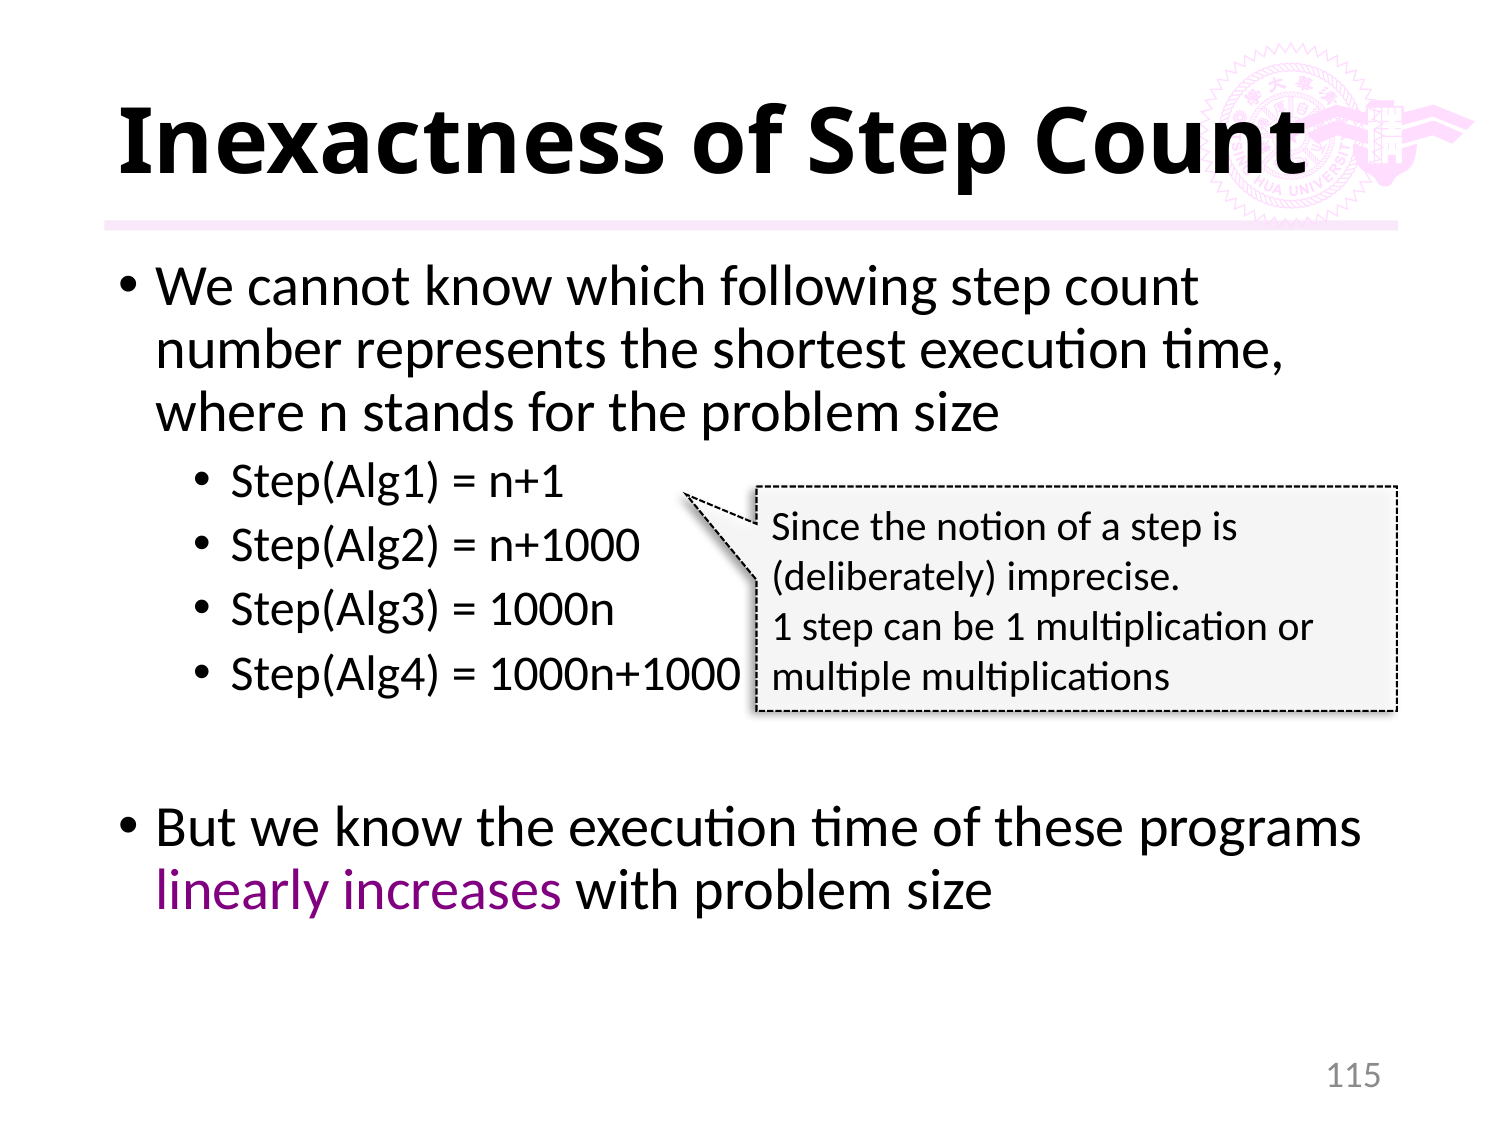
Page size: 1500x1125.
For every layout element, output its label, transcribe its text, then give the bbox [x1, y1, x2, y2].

slide_number 115 [1059, 1042, 1397, 1103]
title Inexactness of Step Count [103, 59, 1397, 228]
list We cannot know which following step count number represents the shortest execution time, where n stands for the problem size Step(Alg1) = n+1 Step(Alg2) = n+1000 Step(Alg3) = 1000n Step(Alg4) = 1000n+1000 But we know the execution time of these programs linearly increases with problem size [103, 247, 1397, 1014]
text_box Since the notion of a step is (deliberately) imprecise. 1 step can be 1 multiplication or multiple multiplications [682, 485, 1398, 712]
